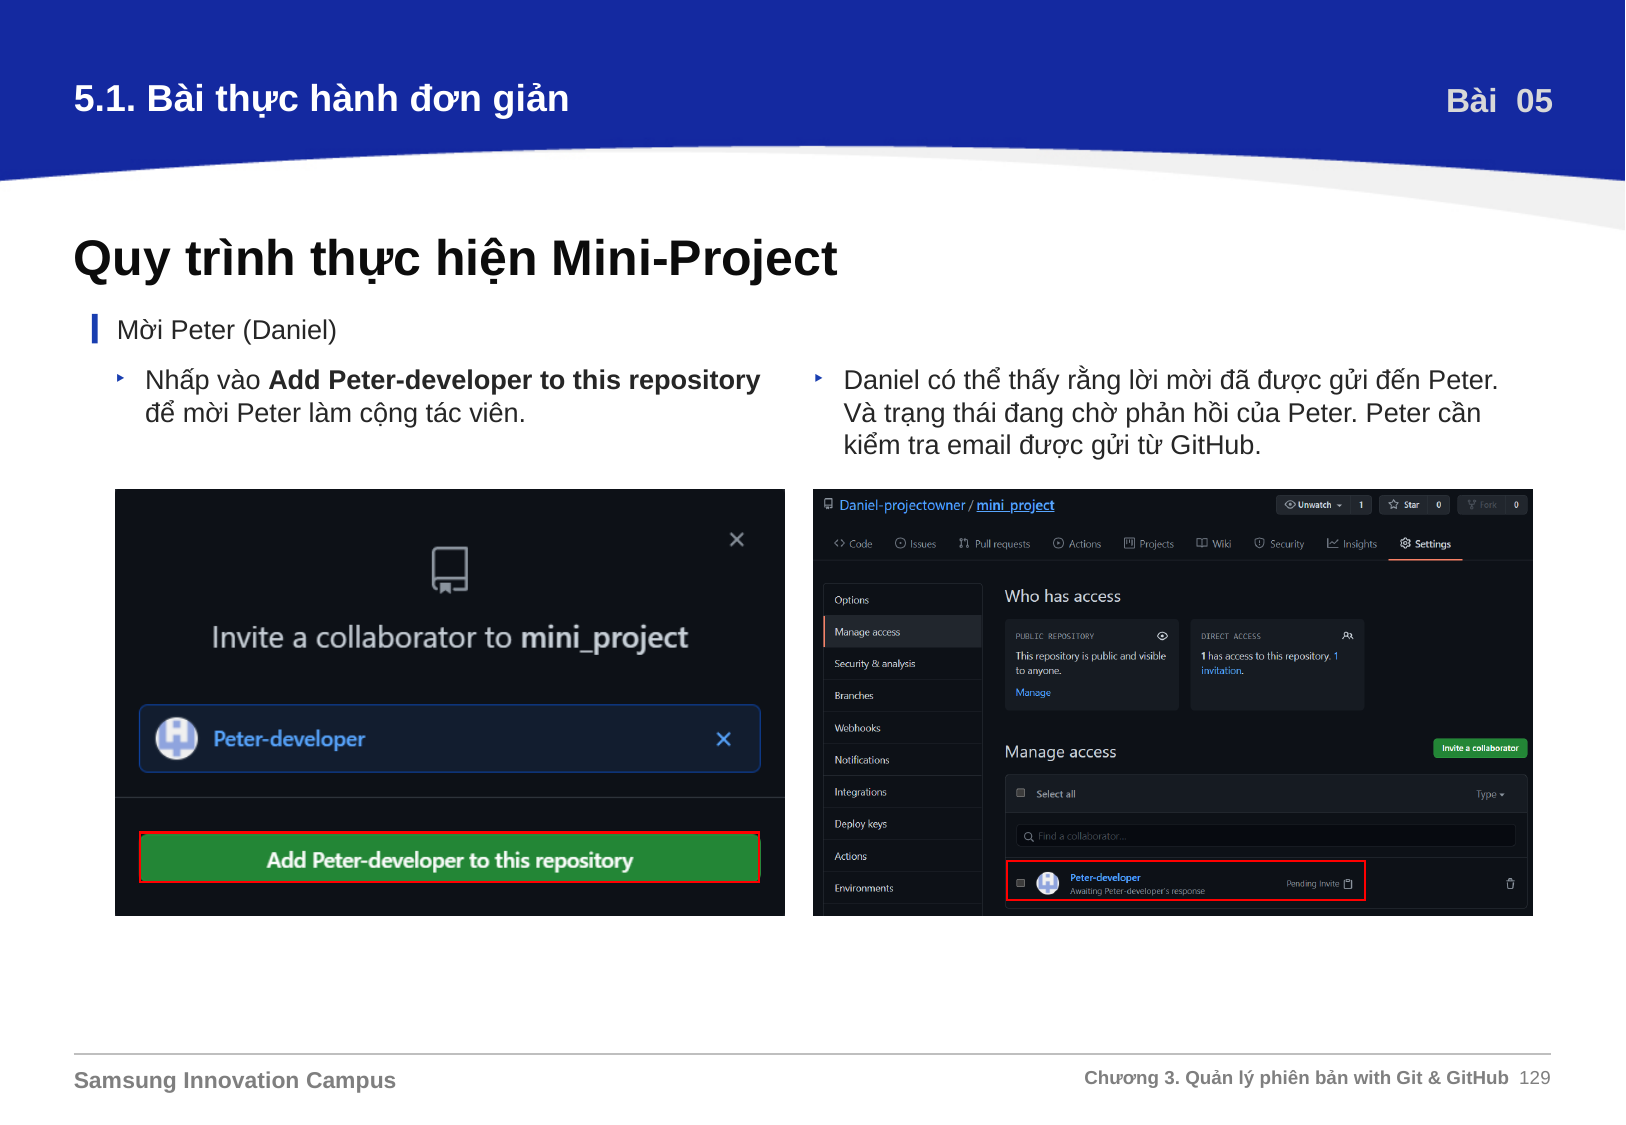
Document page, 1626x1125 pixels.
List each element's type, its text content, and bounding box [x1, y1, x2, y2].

text_box Daniel có thể thấy rằng lời mời đã được gửi đến Peter. Và trạng thái đang chờ phản hồi của Peter. Peter cần kiểm tra email được gửi từ GitHub. [813, 350, 1533, 472]
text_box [115, 489, 785, 916]
picture [0, 0, 1625, 1125]
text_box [73, 73, 1554, 120]
text_box Quy trình thực hiện Mini-Project [73, 225, 1552, 286]
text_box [813, 489, 1533, 916]
text_box Nhấp vào Add Peter-developer to this repository để mời Peter làm cộng tác viên. [115, 352, 813, 440]
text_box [91, 311, 1533, 346]
